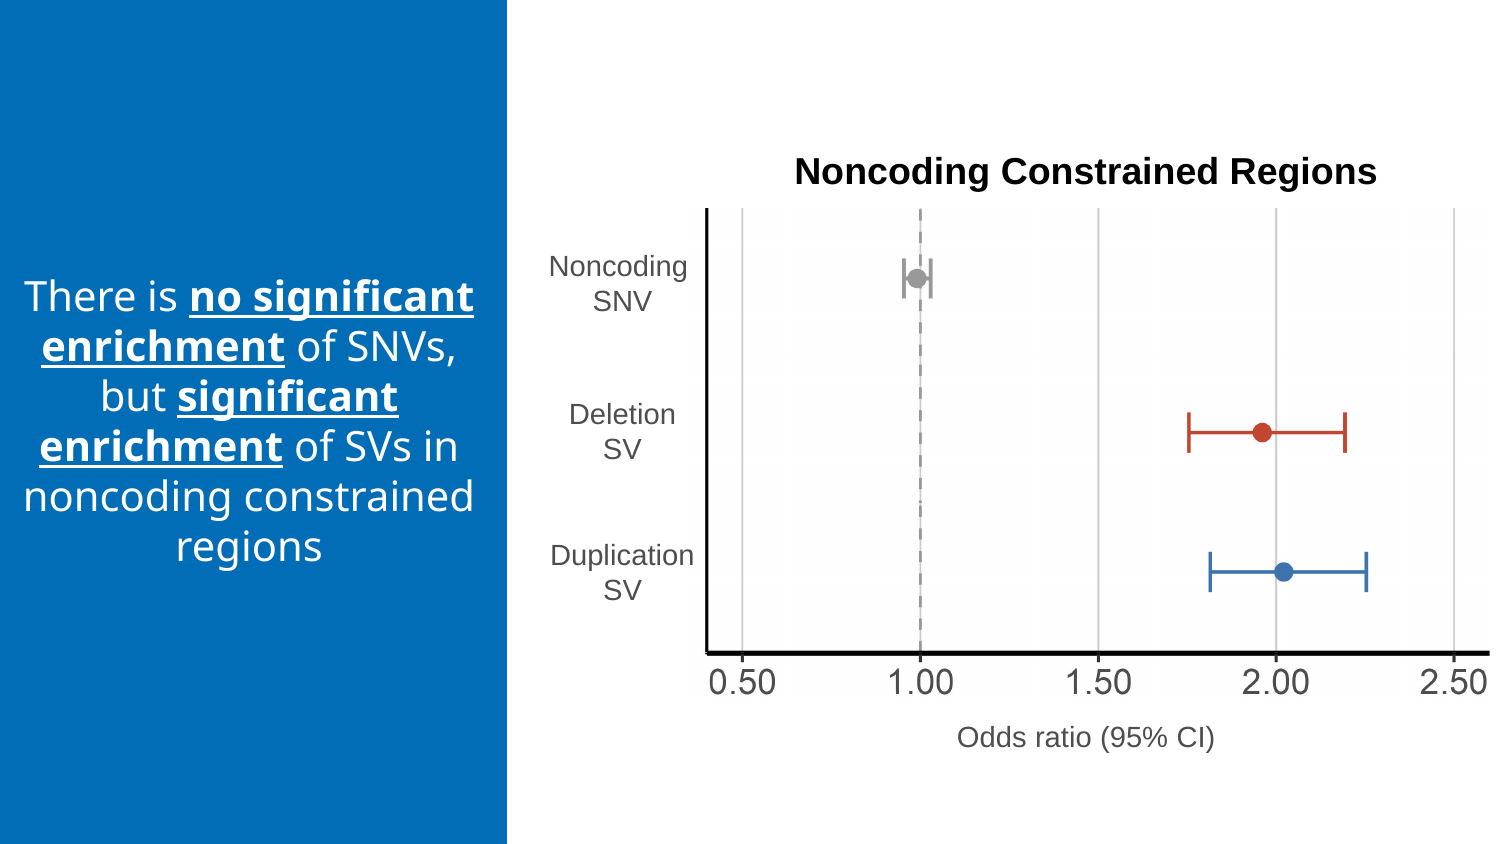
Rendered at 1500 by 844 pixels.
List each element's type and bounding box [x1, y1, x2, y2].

text_box [0, 0, 505, 844]
text_box [532, 139, 1491, 762]
